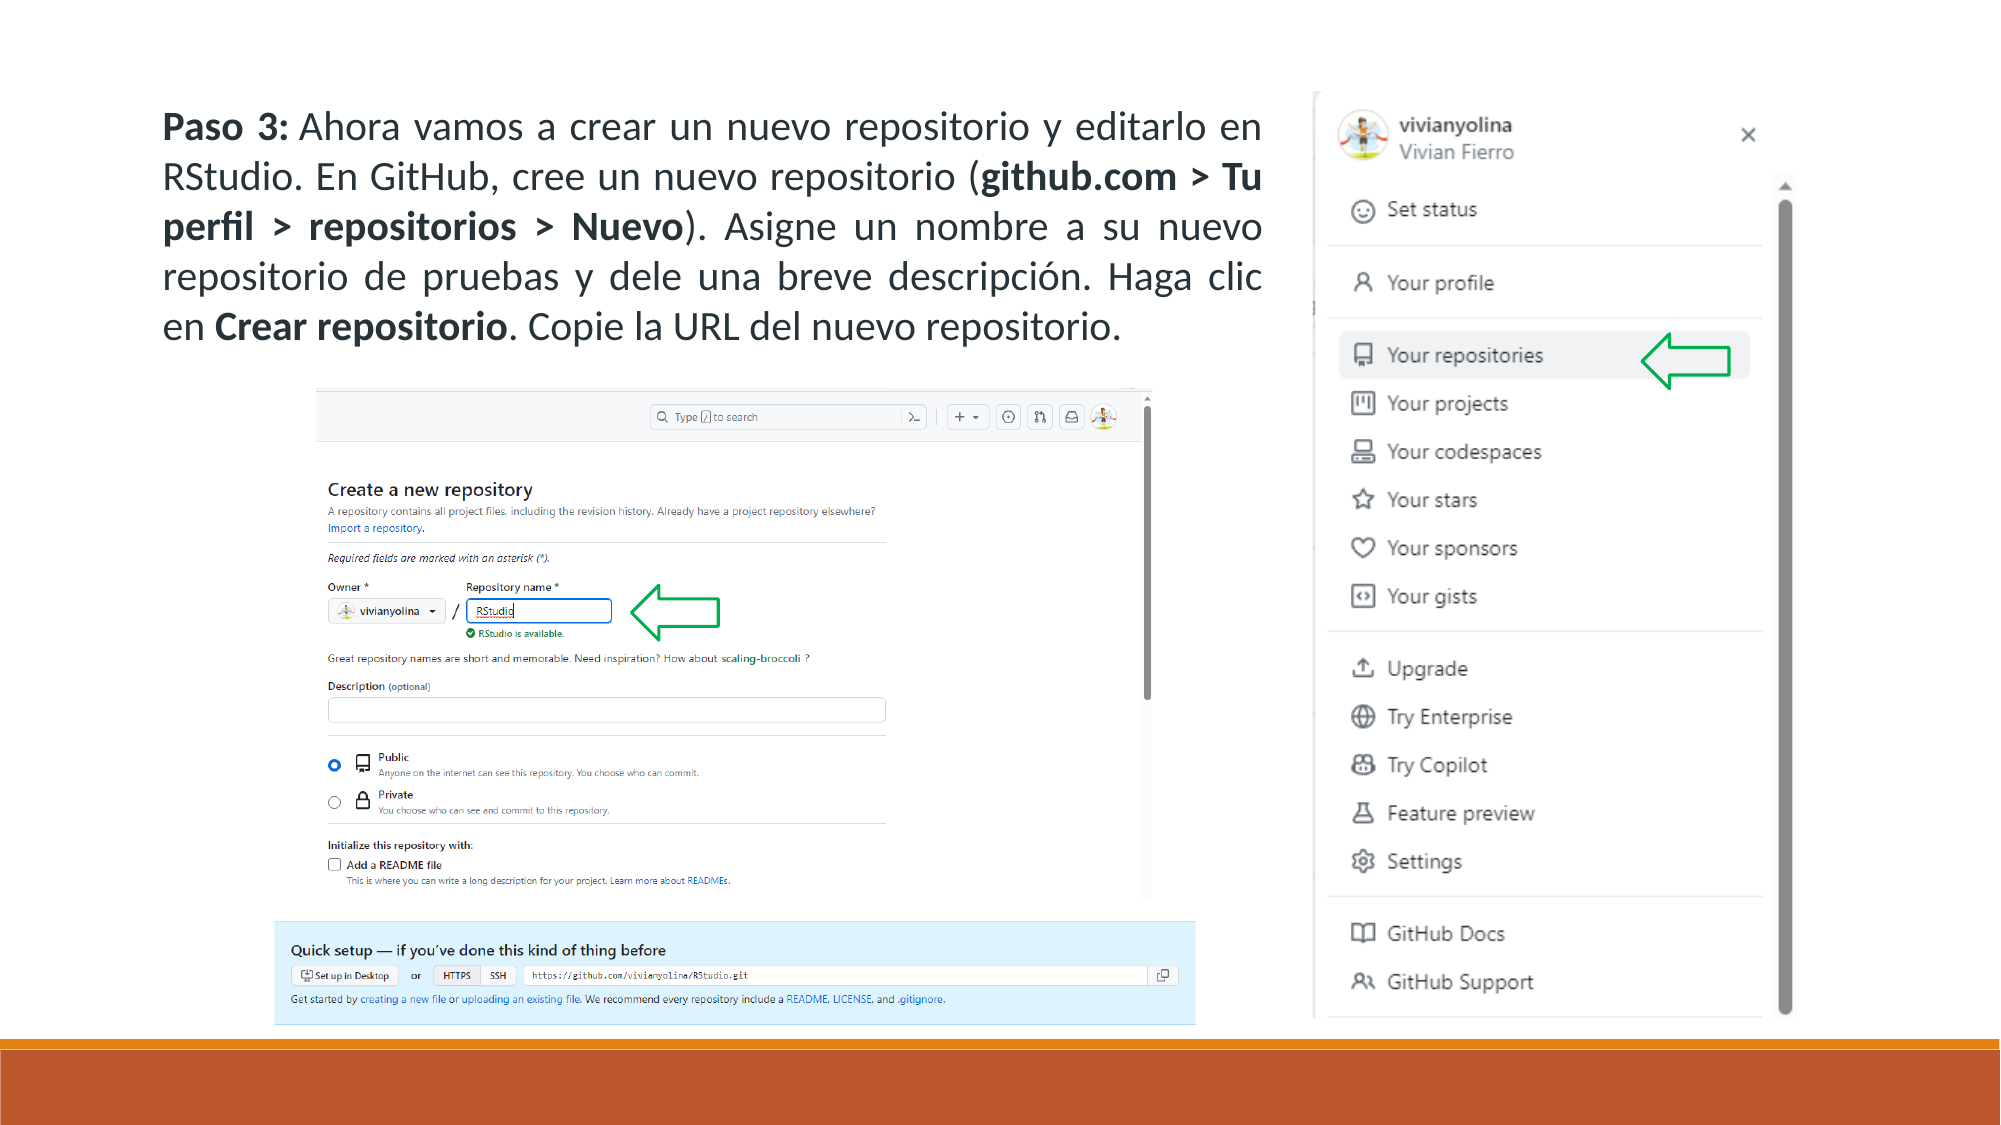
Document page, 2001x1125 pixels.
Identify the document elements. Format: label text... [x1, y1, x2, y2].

picture [1311, 91, 1798, 1018]
text_box Paso 3: Ahora vamos a crear un nuevo repositorio y editarlo en RStudio. En GitHub, cree un nuevo repositorio (github.com > Tu perfil > repositorios > Nuevo). Asigne un nombre a su nuevo repositorio de pruebas y dele una breve descripción. Haga clic en Crear repositorio. Copie la URL del nuevo repositorio. [147, 91, 1279, 357]
picture [273, 920, 1197, 1028]
picture [315, 388, 1153, 899]
